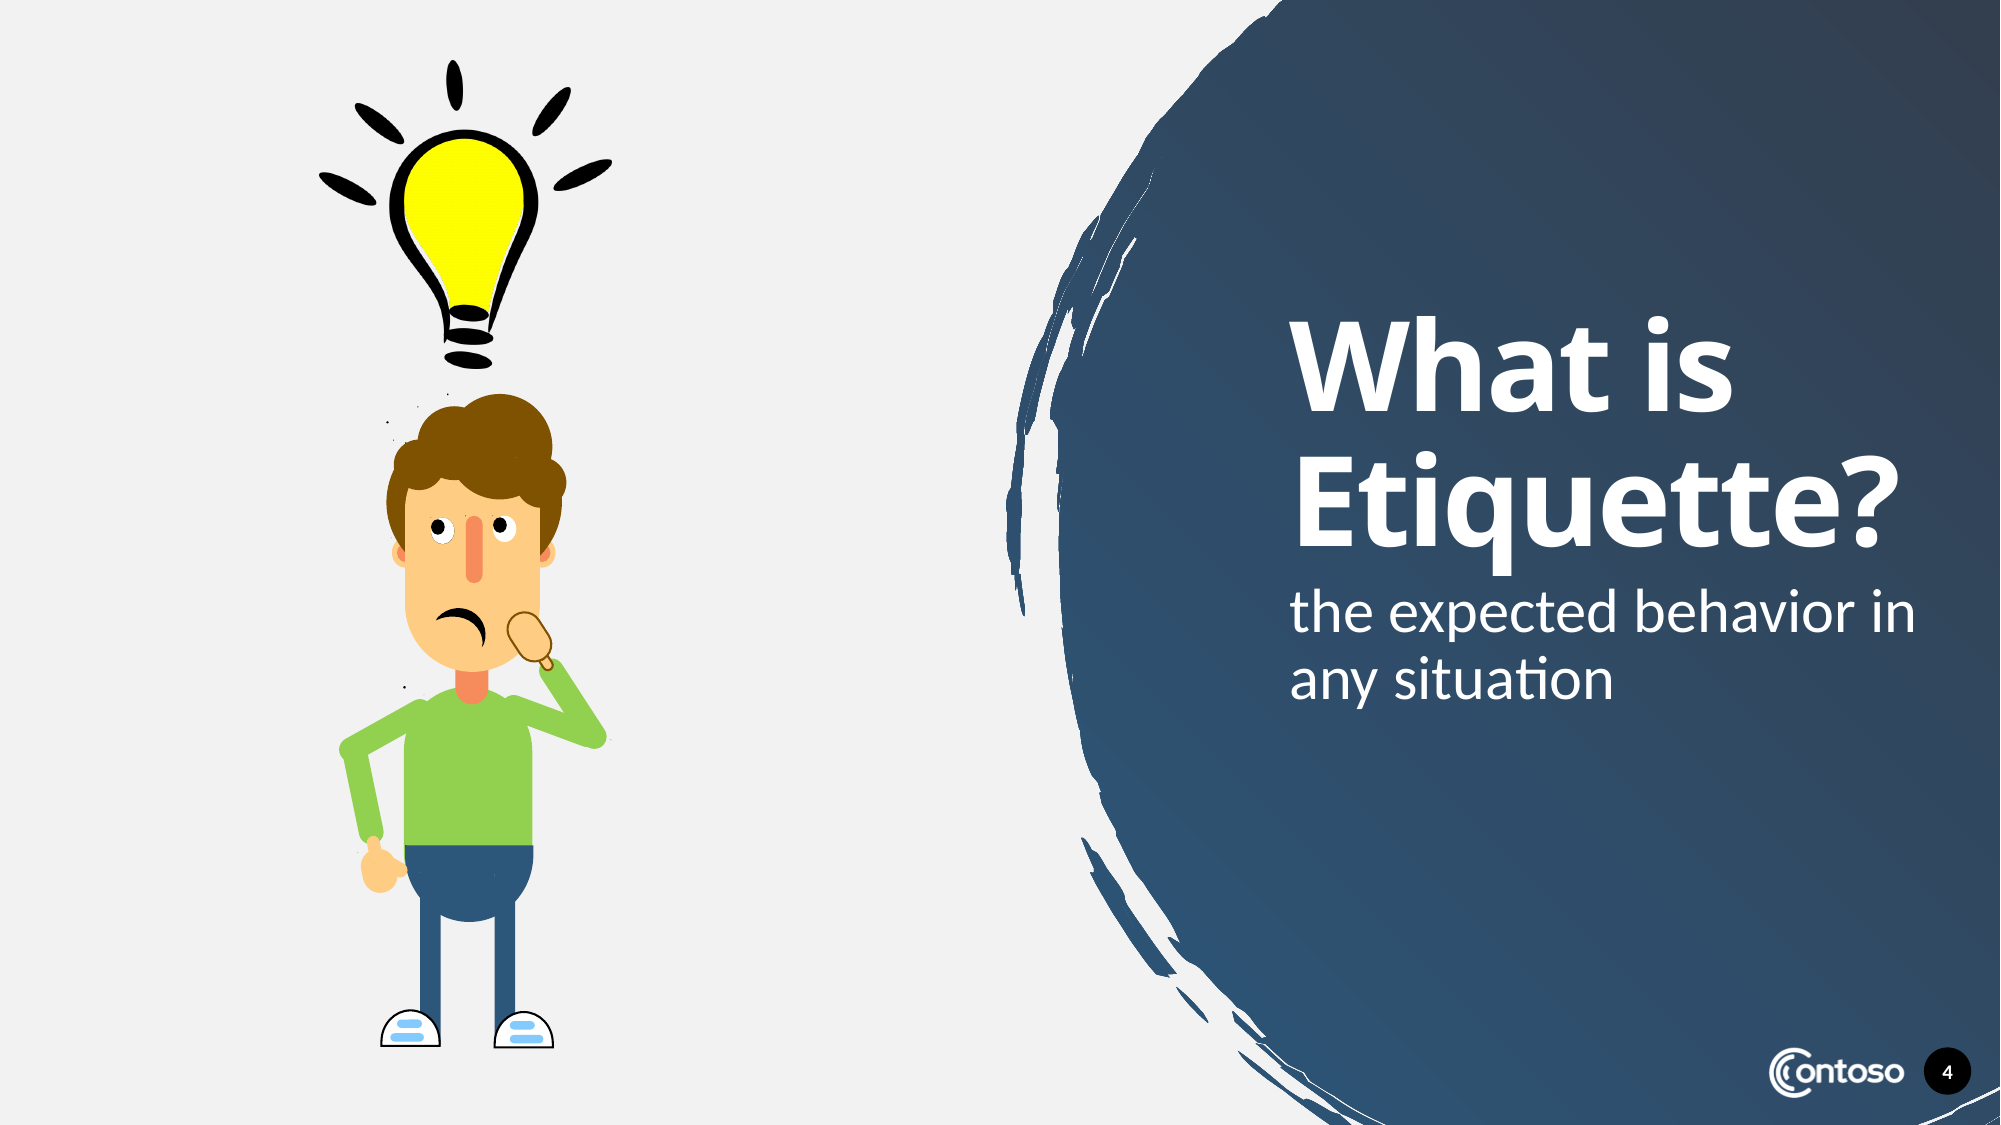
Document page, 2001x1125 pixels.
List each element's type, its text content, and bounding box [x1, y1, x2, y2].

text_box [491, 514, 518, 544]
title What is Etiquette? [1289, 455, 1923, 574]
text_box [541, 499, 563, 557]
text_box [492, 516, 508, 534]
text_box [338, 698, 434, 763]
text_box [419, 872, 442, 1047]
picture [319, 60, 612, 369]
text_box [395, 1018, 424, 1030]
text_box [576, 733, 587, 749]
text_box [389, 1032, 425, 1043]
text_box [508, 1033, 545, 1045]
subtitle the expected behavior in any situation [1289, 578, 1960, 811]
picture [1764, 1043, 1909, 1099]
text_box [392, 438, 446, 492]
text_box [458, 392, 554, 501]
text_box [350, 740, 399, 893]
text_box [390, 541, 403, 569]
text_box [429, 518, 446, 536]
text_box [385, 469, 406, 552]
text_box [402, 687, 534, 863]
text_box [380, 1009, 441, 1047]
text_box [541, 547, 552, 564]
text_box [429, 516, 456, 546]
text_box [403, 480, 541, 673]
text_box [508, 1020, 536, 1031]
text_box [500, 694, 541, 732]
slide_number 4 [1923, 1047, 1972, 1095]
text_box [464, 514, 484, 585]
text_box [493, 874, 516, 1038]
text_box [416, 405, 493, 482]
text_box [541, 602, 576, 760]
text_box [514, 456, 568, 509]
text_box [541, 542, 557, 569]
text_box [395, 546, 403, 563]
text_box [493, 1010, 554, 1049]
text_box [454, 671, 490, 706]
text_box [403, 844, 535, 924]
text_box [433, 607, 487, 649]
